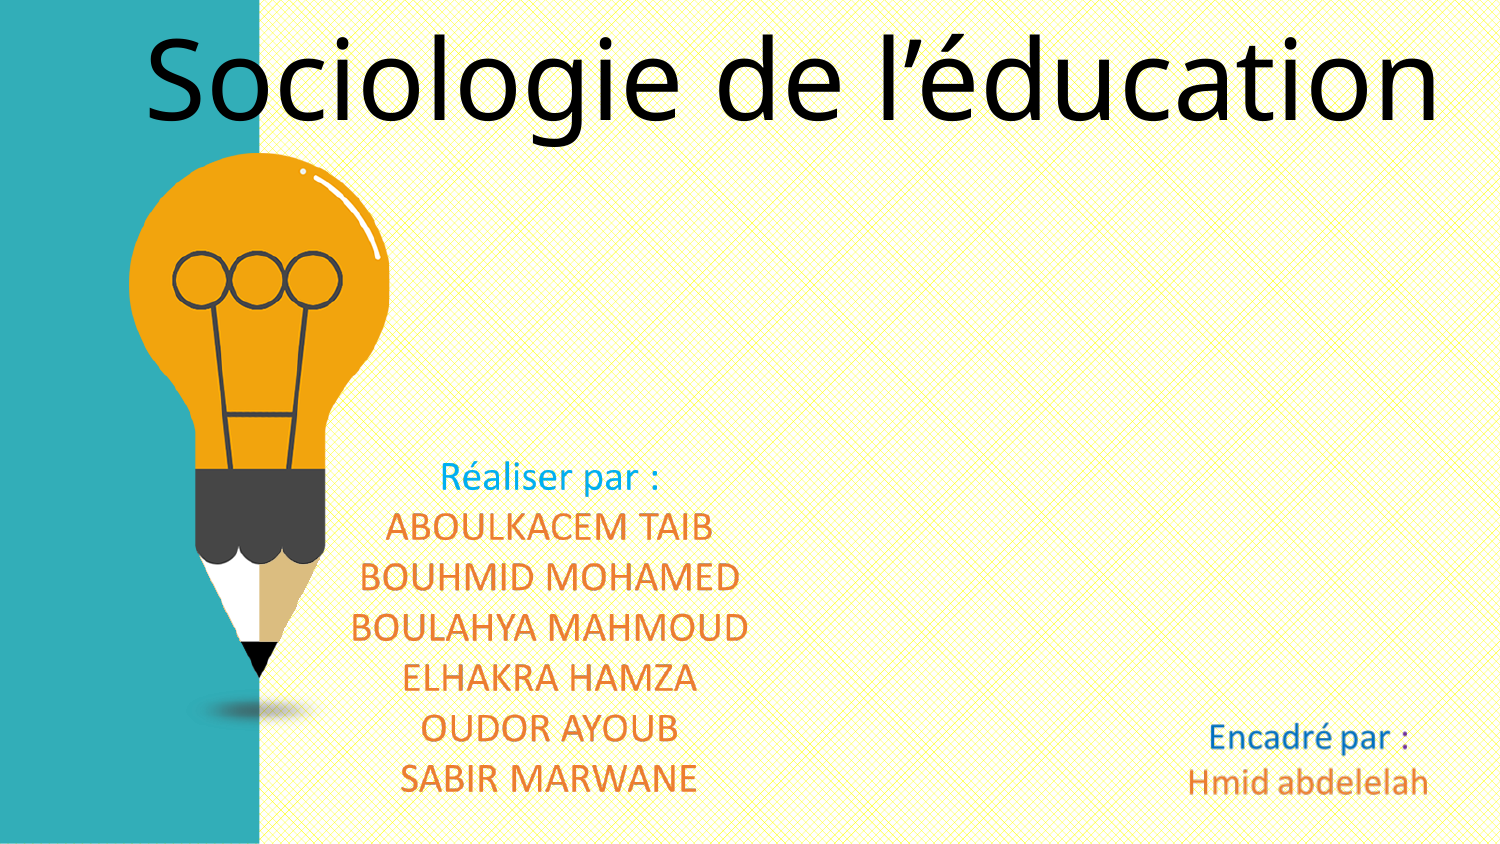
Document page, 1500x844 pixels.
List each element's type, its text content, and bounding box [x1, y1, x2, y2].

picture [129, 153, 774, 828]
text_box Sociologie de l’éducation [123, 0, 1465, 150]
picture [1163, 700, 1453, 828]
